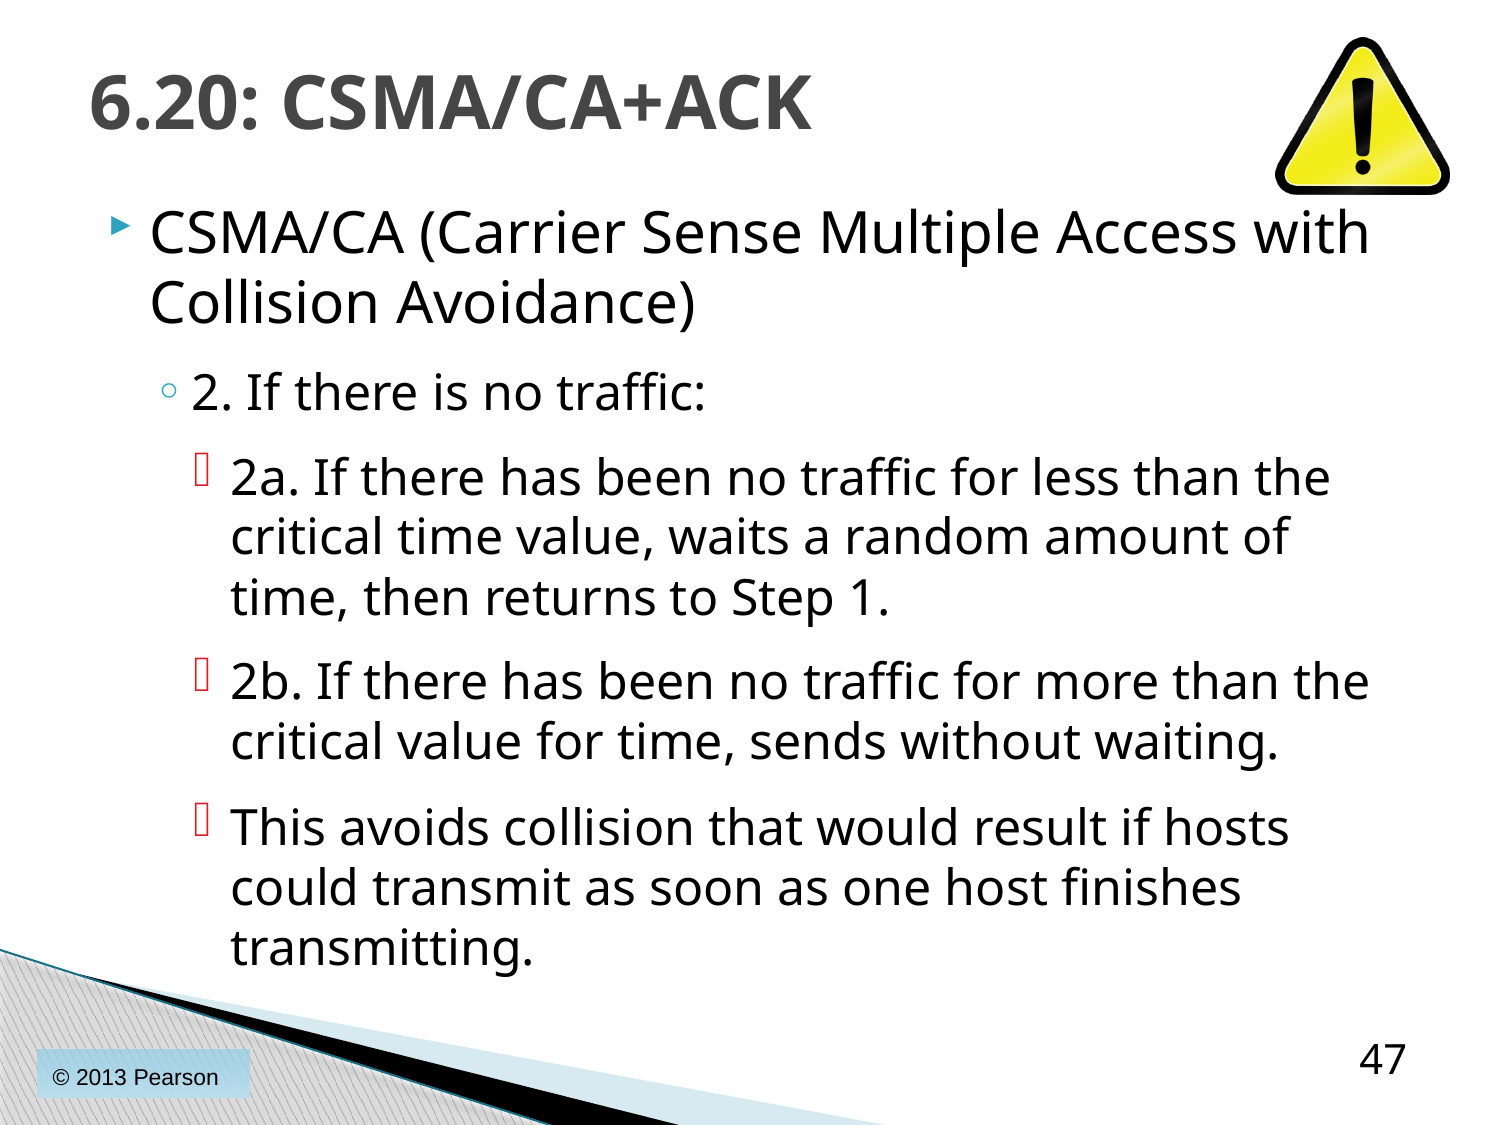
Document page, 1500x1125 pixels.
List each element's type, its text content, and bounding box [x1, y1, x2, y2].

title 6.20: CSMA/CA+ACK [74, 37, 1274, 163]
footer © 2013 Pearson [37, 1050, 250, 1098]
list CSMA/CA (Carrier Sense Multiple Access with Collision Avoidance) 2. If there is no traffic: 2a. If there has been no traffic for less than the critical time value, waits a random amount of time, then returns to Step 1. 2b. If there has been no traffic for more than the critical value for time, sends without waiting. This avoids collision that would result if hosts could transmit as soon as one host finishes transmitting. [74, 187, 1426, 1013]
picture [1274, 37, 1451, 195]
slide_number 47 [1287, 1037, 1423, 1098]
